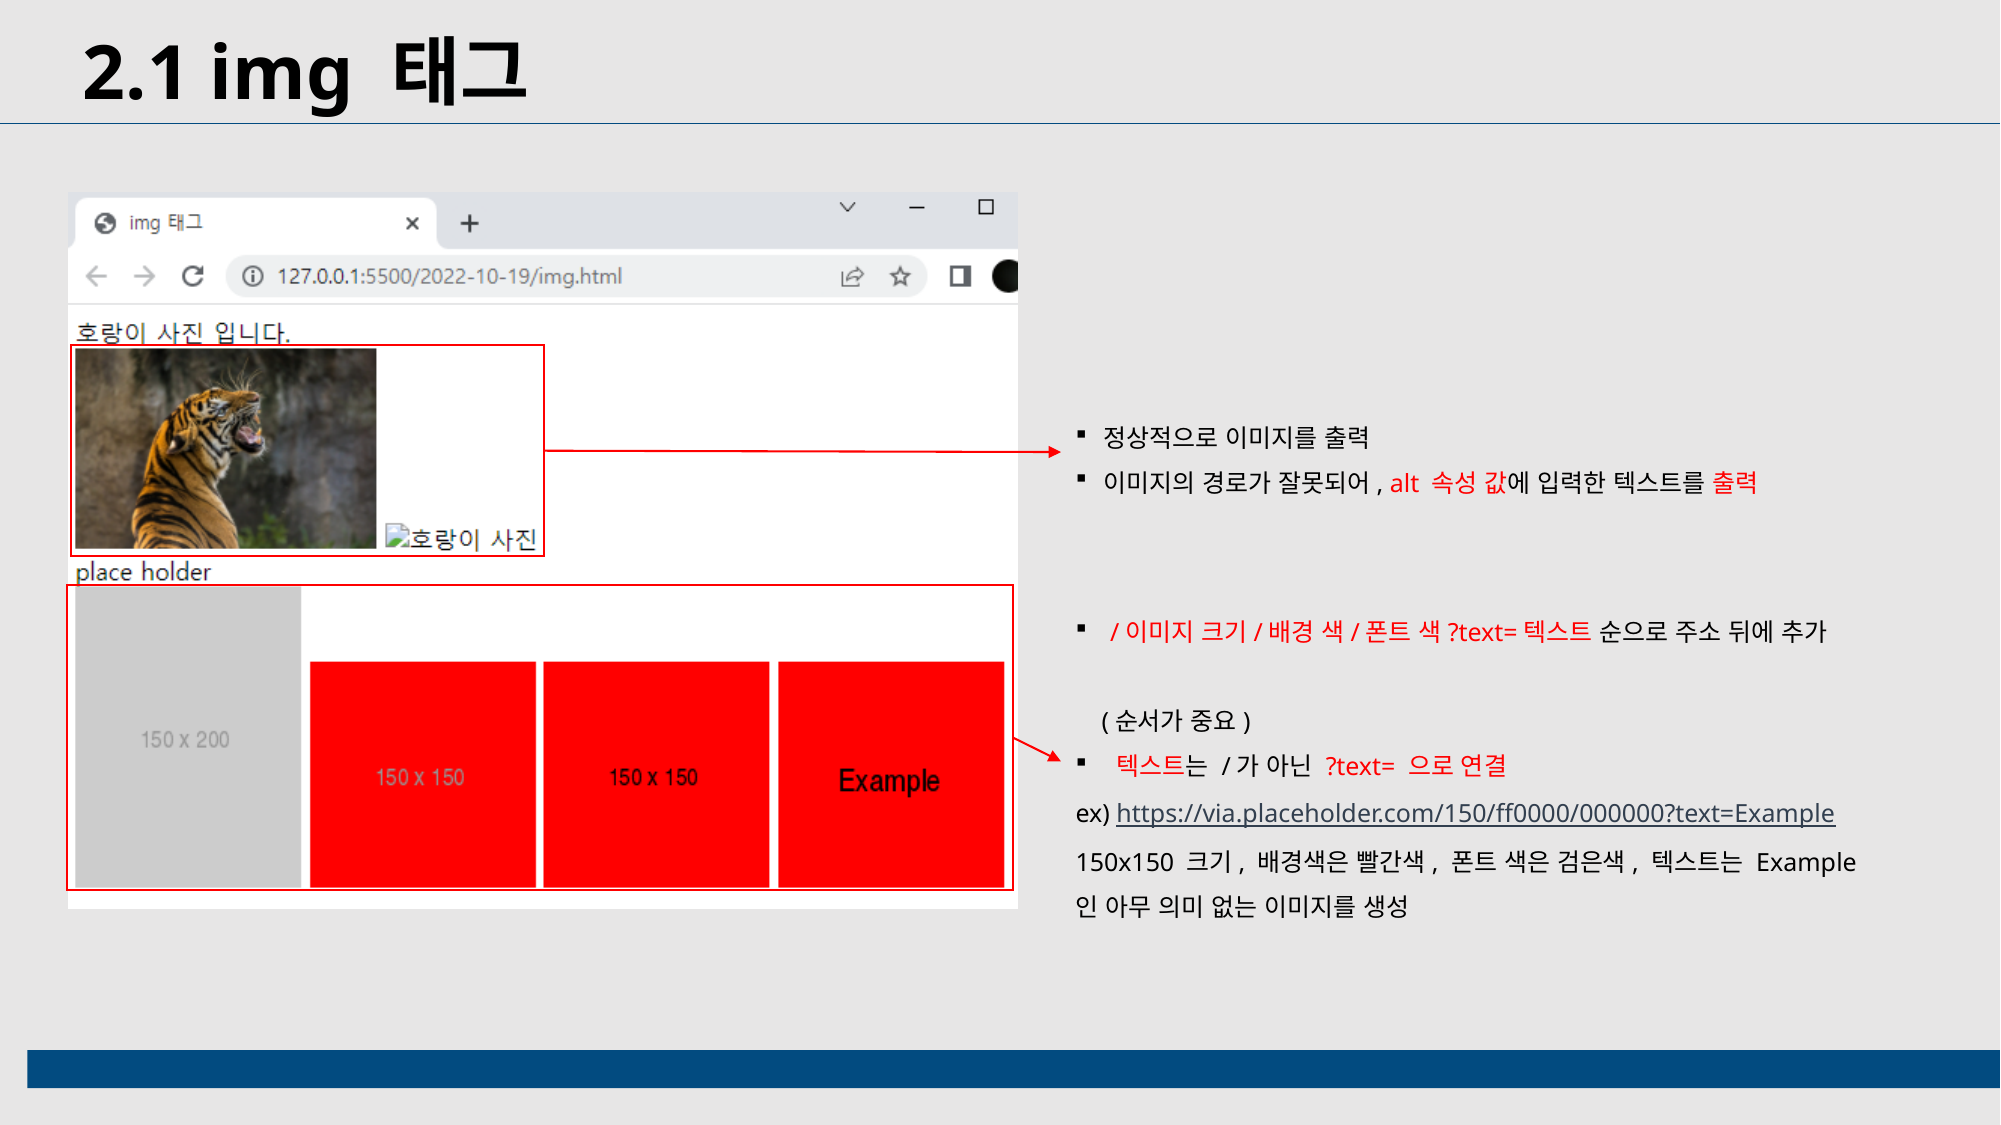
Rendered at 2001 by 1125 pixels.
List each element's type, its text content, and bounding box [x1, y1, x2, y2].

text_box 2.1 img 태그 [68, 17, 1375, 122]
text_box /이미지 크기/배경 색/폰트 색?text=텍스트 순으로 주소 뒤에 추가 (순서가 중요) 텍스트는 /가 아닌 ?text= 으로 연결 ex) https://via.placeholder.com/150/ff0000/000000?text=Example 150x150 크기, 배경색은 빨간색, 폰트 색은 검은색, 텍스트는 Example인 아무 의미 없는 이미지를 생성 [1060, 593, 1894, 929]
text_box [26, 1049, 2000, 1089]
text_box 정상적으로 이미지를 출력 이미지의 경로가 잘못되어, alt 속성 값에 입력한 텍스트를 출력 [1060, 399, 1853, 505]
picture [68, 192, 1018, 909]
